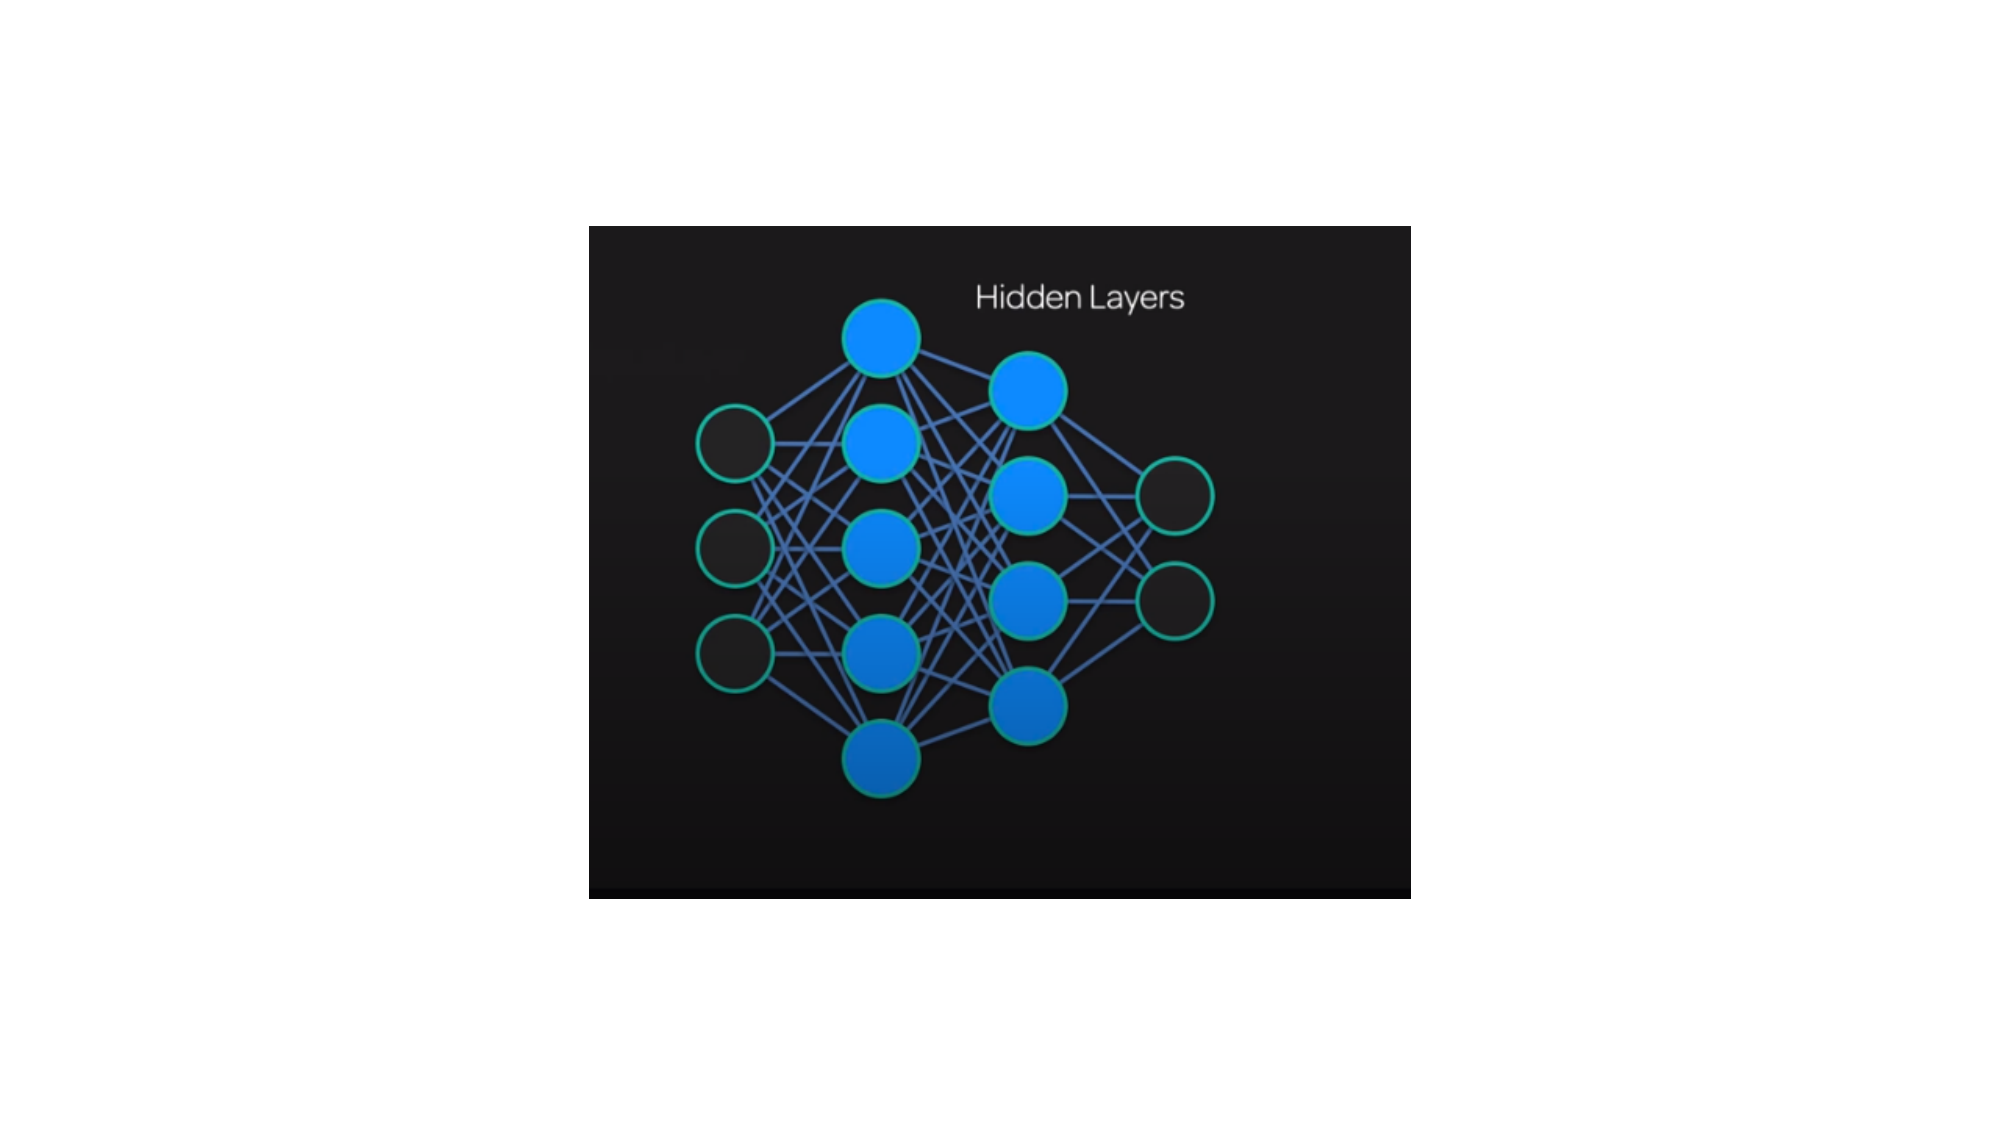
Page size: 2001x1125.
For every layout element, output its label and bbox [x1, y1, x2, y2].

picture [589, 226, 1411, 899]
